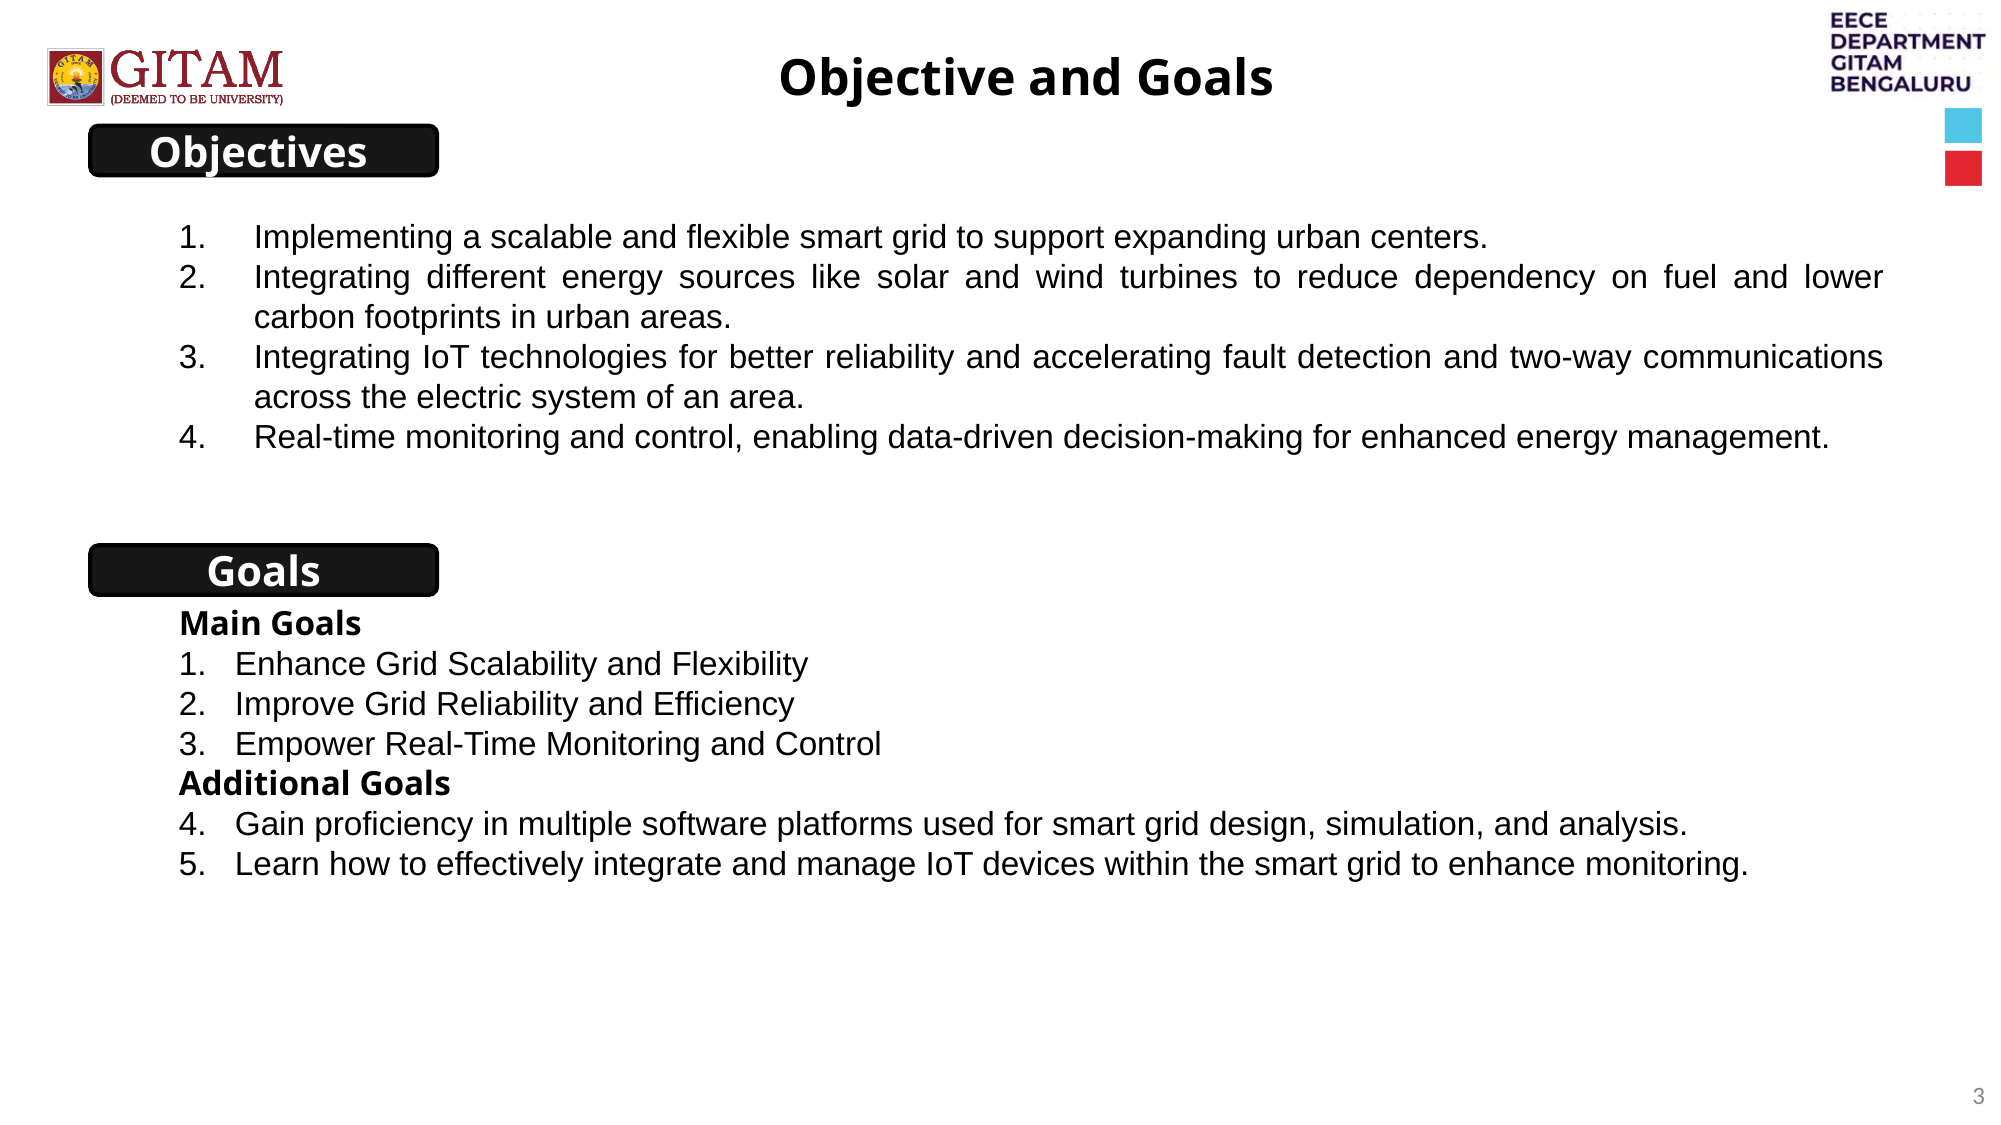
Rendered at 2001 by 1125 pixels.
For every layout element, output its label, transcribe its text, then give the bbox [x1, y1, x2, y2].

slide_number 3 [1550, 1065, 2000, 1125]
picture [1824, 1, 2000, 101]
picture [42, 42, 291, 112]
text_box Main Goals Enhance Grid Scalability and Flexibility Improve Grid Reliability and Efficiency Empower Real-Time Monitoring and Control Additional Goals Gain proficiency in multiple software platforms used for smart grid design, simulation, and analysis. Learn how to effectively integrate and manage IoT devices within the smart grid to enhance monitoring. [163, 594, 1796, 890]
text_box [1944, 109, 1982, 186]
text_box Implementing a scalable and flexible smart grid to support expanding urban centers. Integrating different energy sources like solar and wind turbines to reduce dependency on fuel and lower carbon footprints in urban areas. Integrating IoT technologies for better reliability and accelerating fault detection and two-way communications across the electric system of an area. Real-time monitoring and control, enabling data-driven decision-making for enhanced energy management. [163, 207, 1901, 463]
text_box Goals [90, 545, 438, 595]
text_box Objective and Goals [163, 38, 1889, 119]
text_box Objectives [90, 125, 438, 176]
